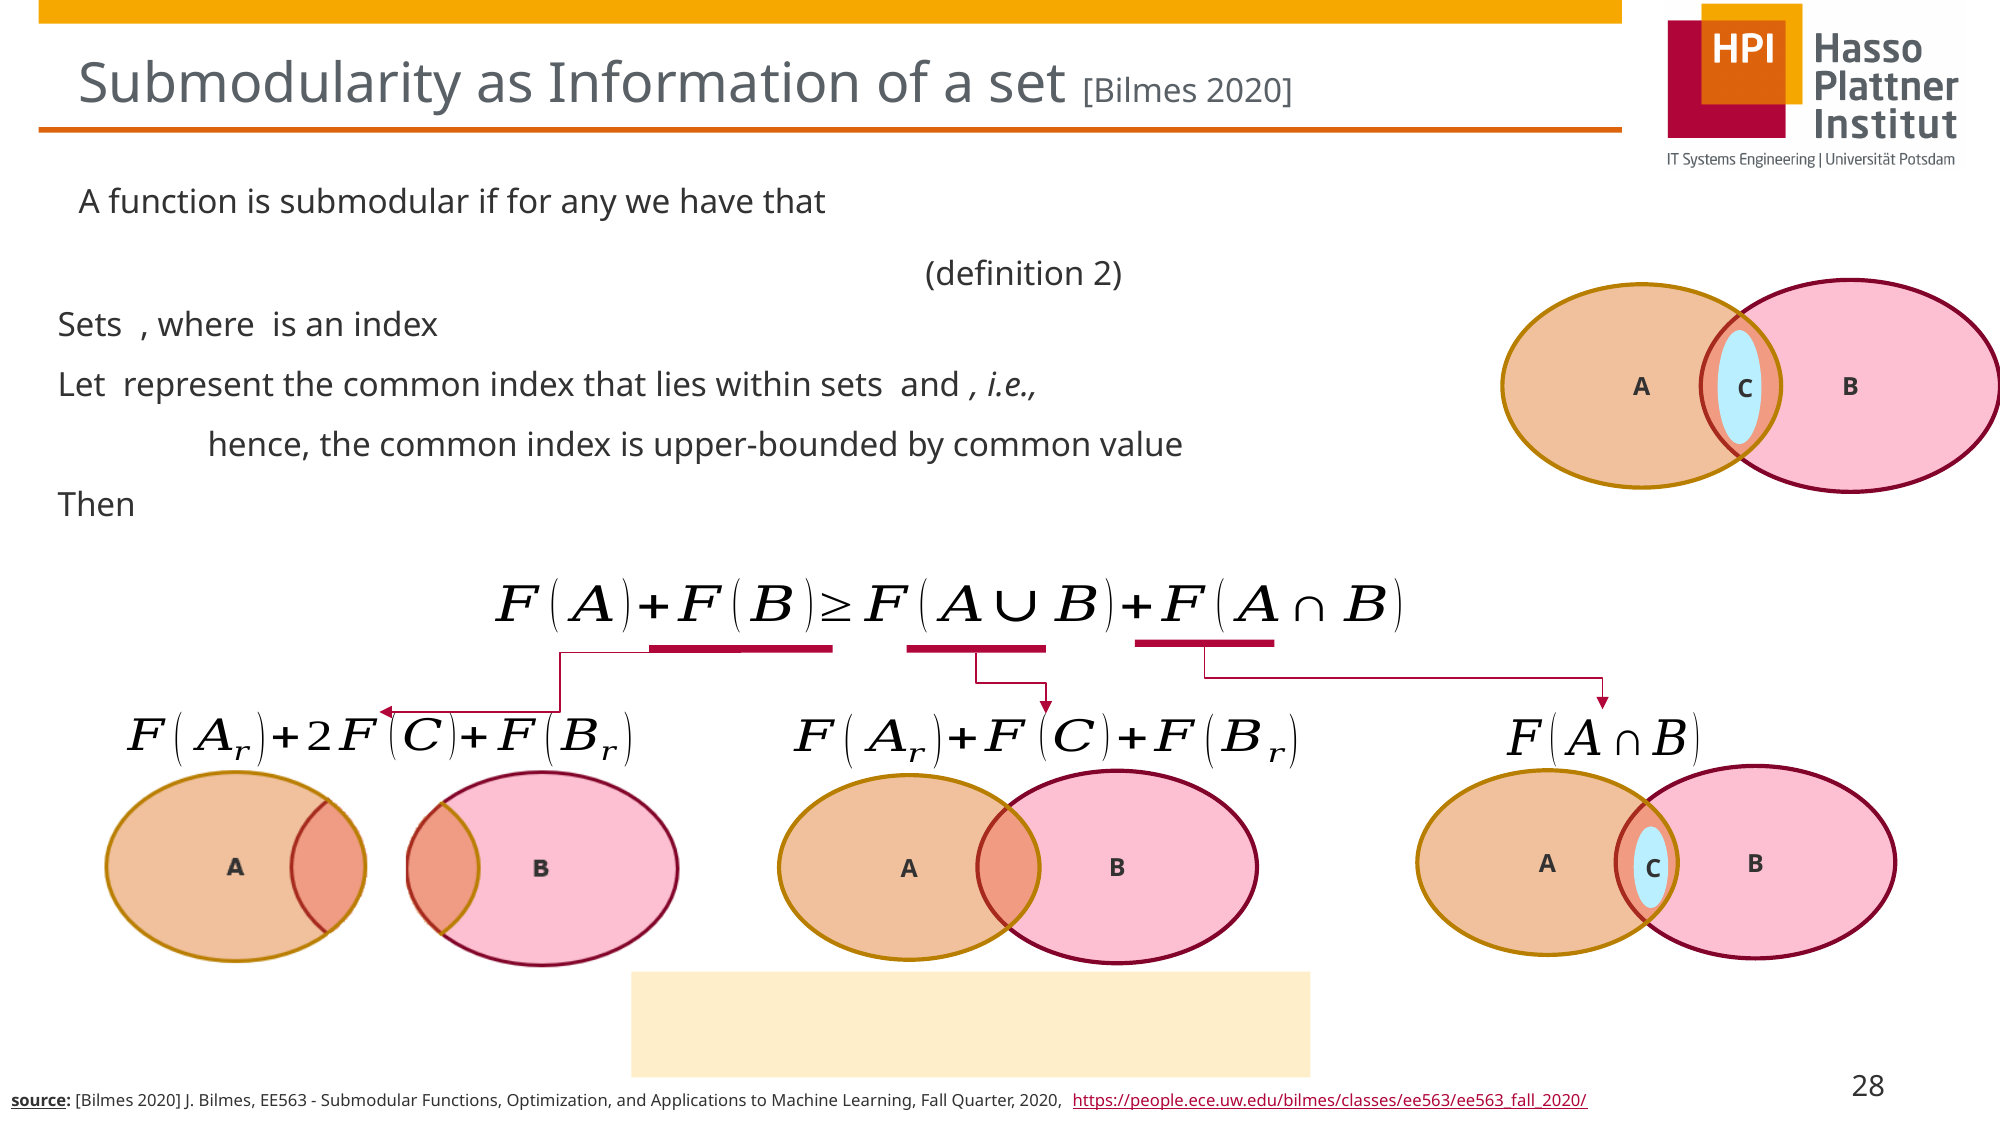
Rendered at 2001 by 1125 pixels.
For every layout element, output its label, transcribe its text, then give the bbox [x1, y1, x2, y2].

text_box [1134, 639, 1603, 707]
title Submodularity as Information of a set [Bilmes 2020] [78, 23, 1583, 115]
text_box source: [Bilmes 2020] J. Bilmes, EE563 - Submodular Functions, Optimization, and Applications to Machine Learning, Fall Quarter, 2020, https://people.ece.uw.edu/bilmes/classes/ee563/ee563_fall_2020/ [0, 1082, 1831, 1121]
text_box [379, 644, 833, 713]
picture [95, 753, 376, 973]
slide_number 28 [1834, 1064, 1961, 1107]
picture [1664, 0, 1965, 170]
text_box A [1415, 768, 1680, 958]
text_box B [1740, 277, 2000, 494]
text_box A [1500, 282, 1784, 490]
text_box C [1631, 824, 1671, 911]
text_box C [1715, 327, 1764, 447]
text_box B [1008, 768, 1260, 966]
text_box B [1646, 763, 1898, 961]
picture [393, 761, 689, 977]
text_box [906, 644, 1047, 714]
text_box A [776, 773, 1042, 962]
